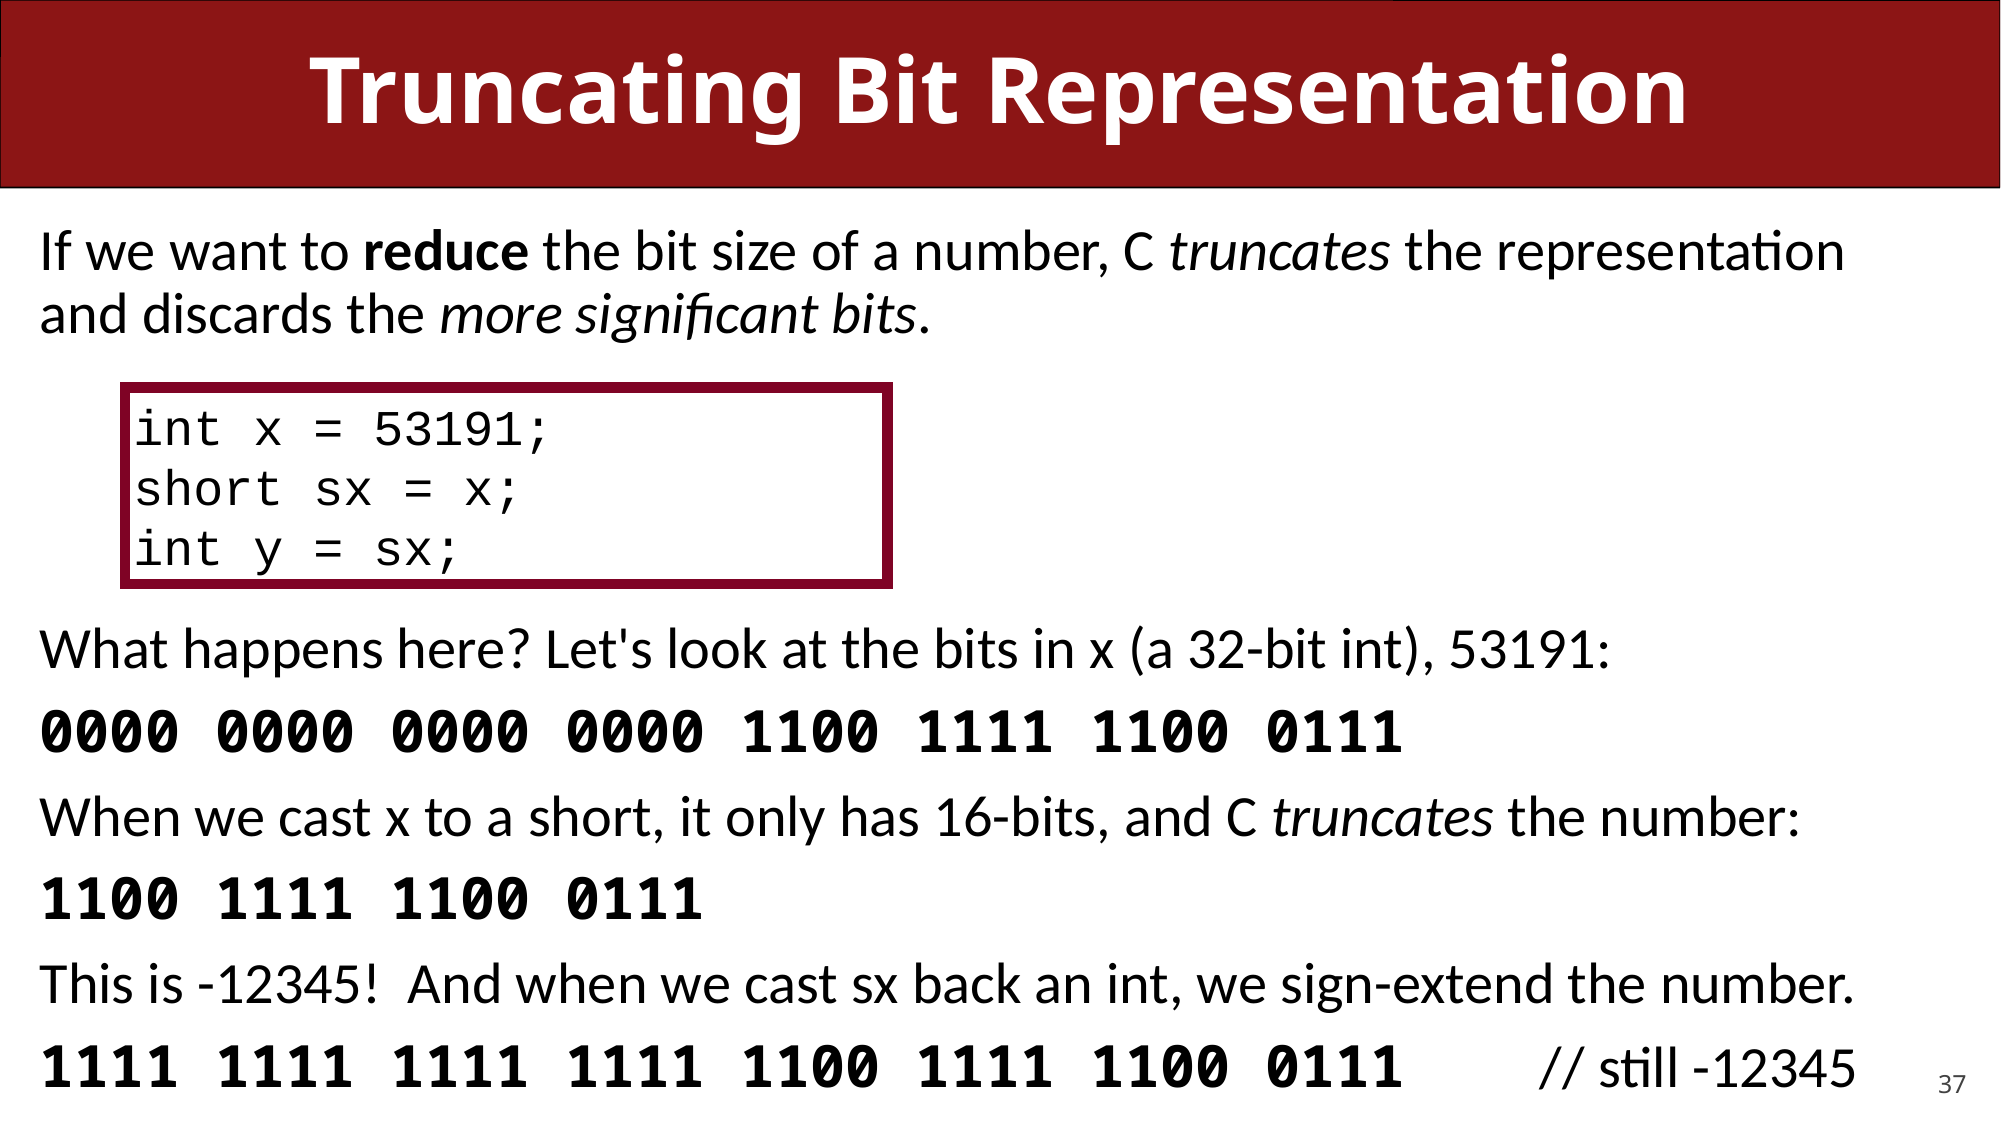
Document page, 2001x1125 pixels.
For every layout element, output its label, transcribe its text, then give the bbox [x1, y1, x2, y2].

title Truncating Bit Representation [75, 0, 1925, 188]
list If we want to reduce the bit size of a number, C truncates the representation and discards the more significant bits. What happens here? Let's look at the bits in x (a 32-bit int), 53191: 0000 0000 0000 0000 1100 1111 1100 0111 When we cast x to a short, it only has 16-bits, and C truncates the number: 1100 1111 1100 0111 This is -12345! And when we cast sx back an int, we sign-extend the number. 1111 1111 1111 1111 1100 1111 1100 0111 // still -12345 [24, 212, 1963, 1125]
text_box int x = 53191; short sx = x; int y = sx; [124, 387, 888, 585]
